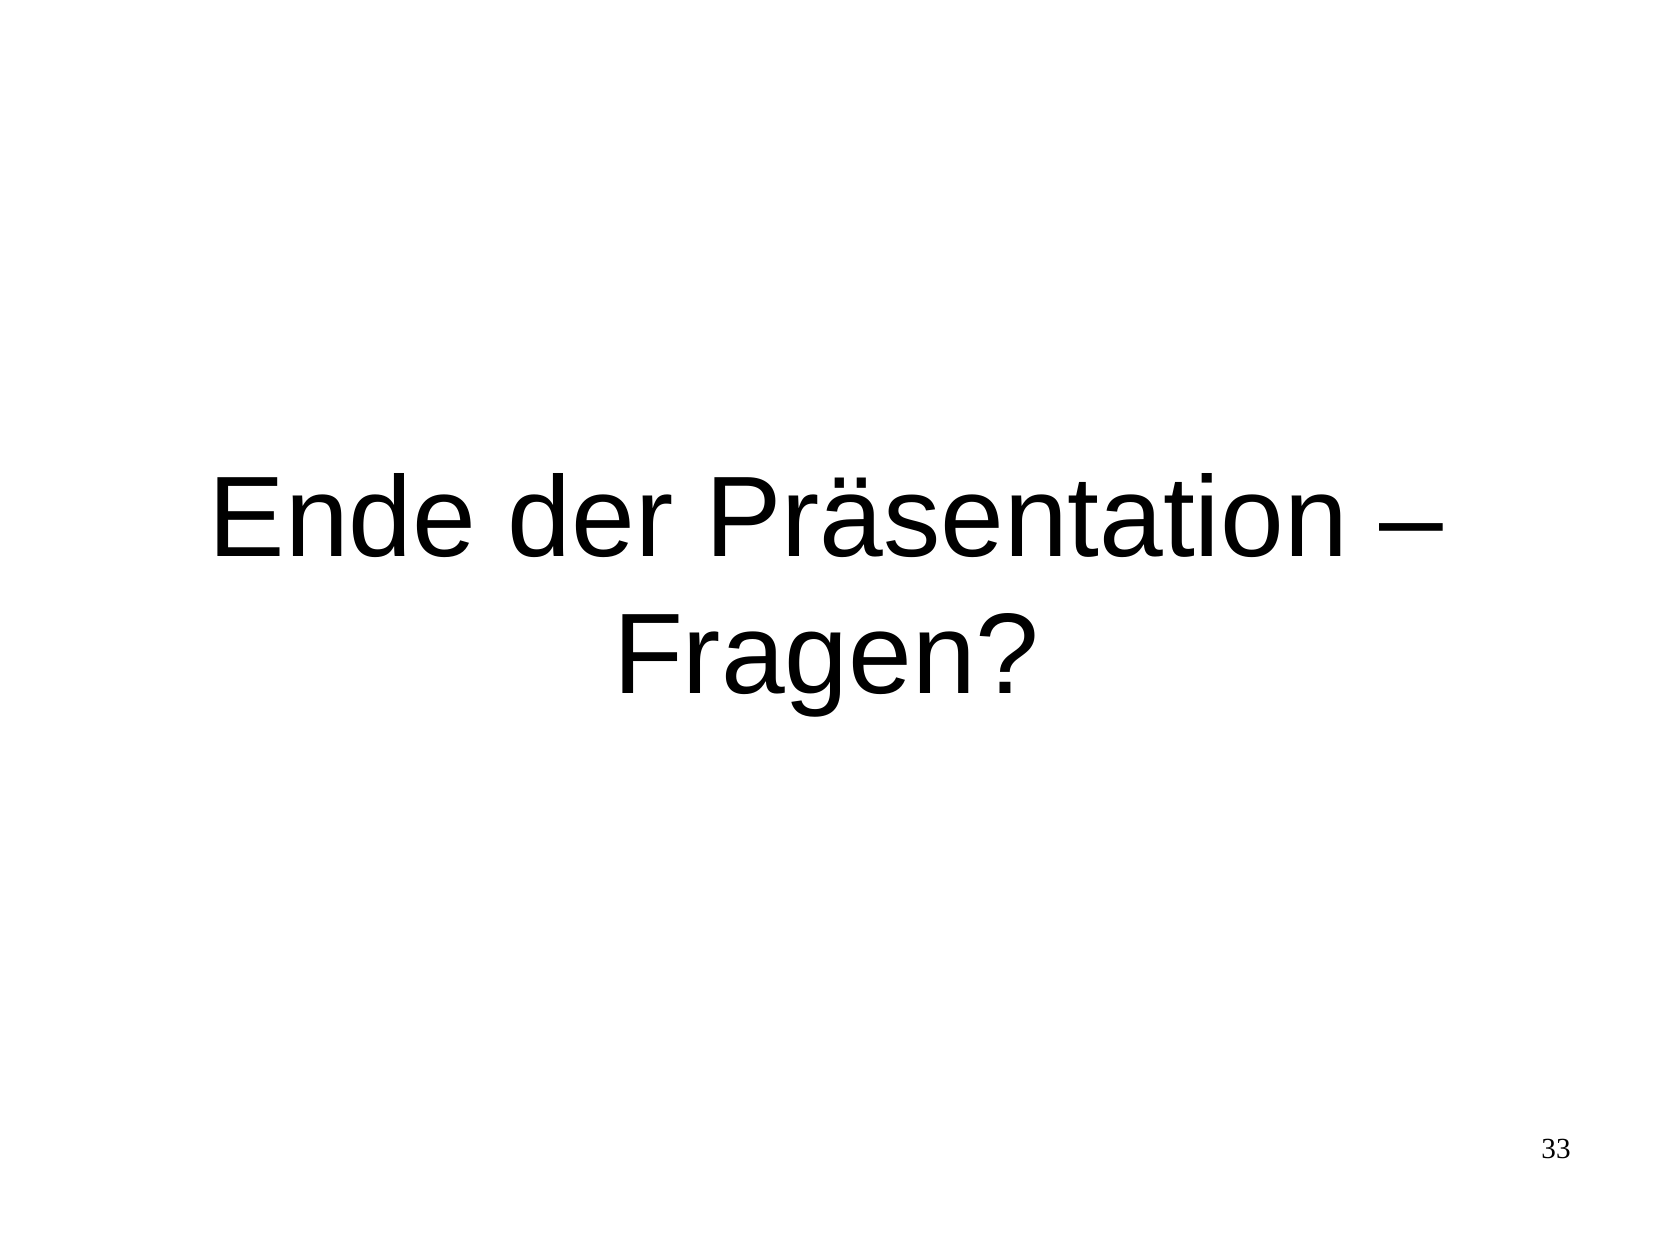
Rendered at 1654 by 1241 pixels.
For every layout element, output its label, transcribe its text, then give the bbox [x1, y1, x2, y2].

subtitle Ende der Präsentation – Fragen? [82, 49, 1571, 1109]
slide_number 33 [1185, 1129, 1571, 1216]
